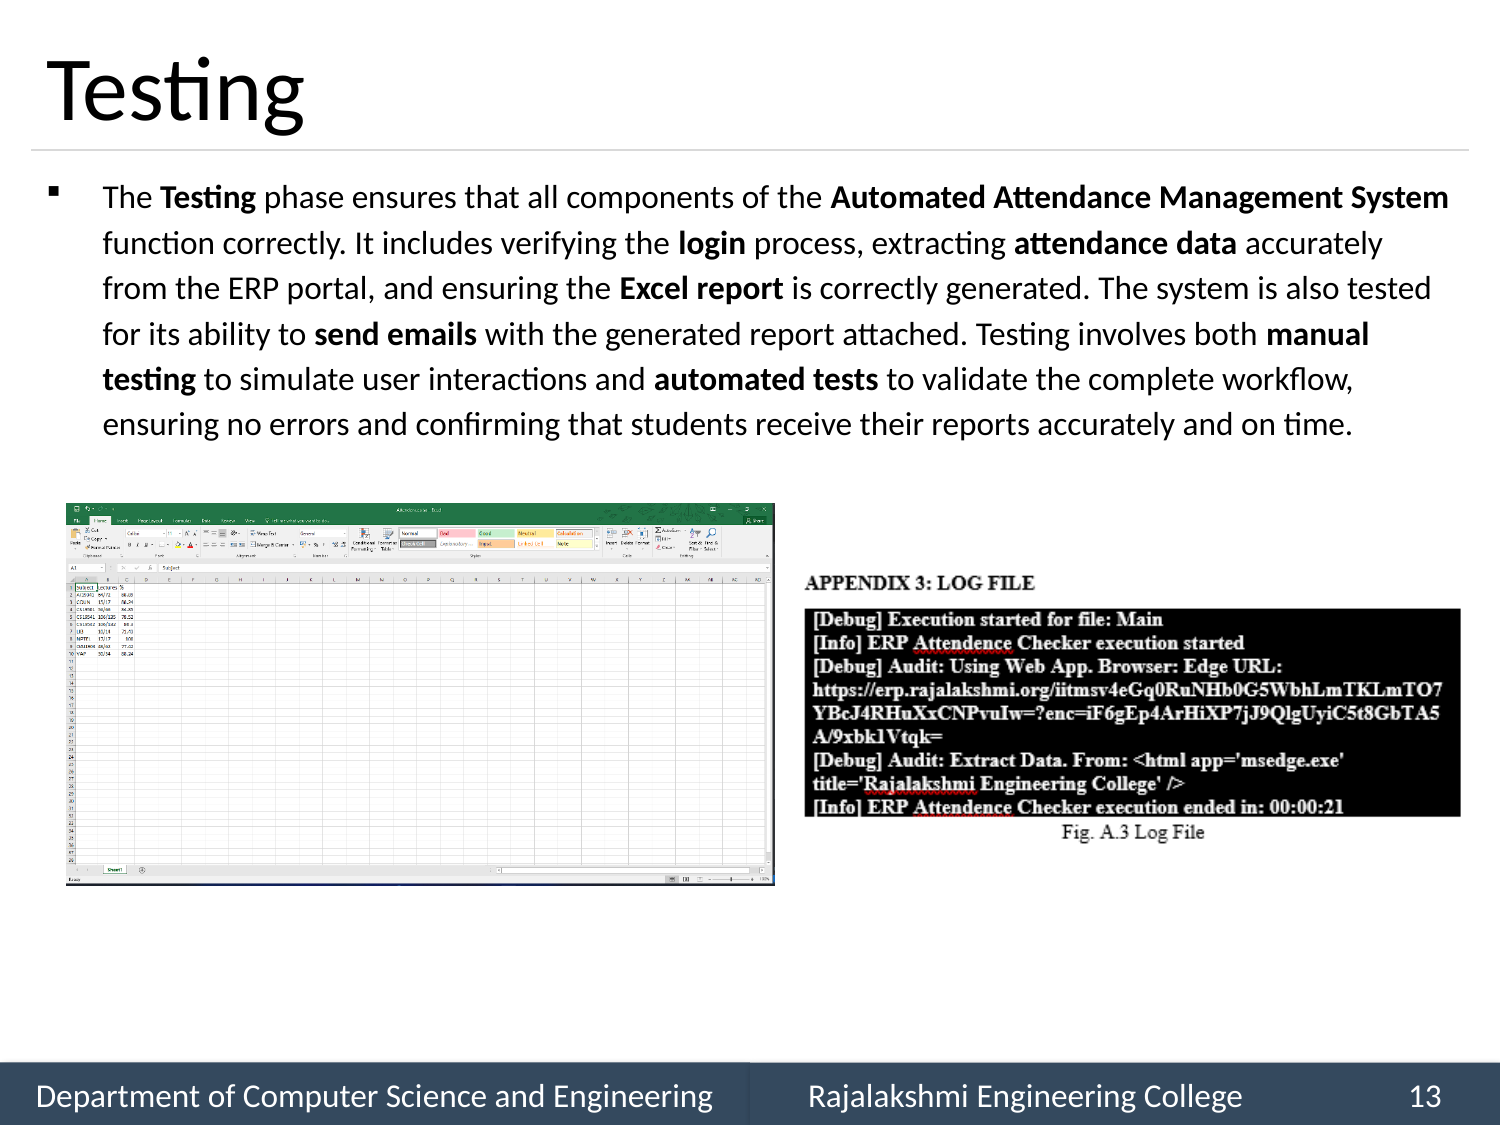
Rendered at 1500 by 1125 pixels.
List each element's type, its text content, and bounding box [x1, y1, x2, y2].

picture [791, 561, 1486, 865]
list The Testing phase ensures that all components of the Automated Attendance Management System function correctly. It includes verifying the login process, extracting attendance data accurately from the ERP portal, and ensuring the Excel report is correctly generated. The system is also tested for its ability to send emails with the generated report attached. Testing involves both manual testing to simulate user interactions and automated tests to validate the complete workflow, ensuring no errors and confirming that students receive their reports accurately and on time. [31, 162, 1469, 1038]
title Testing [31, 17, 1469, 150]
picture [65, 503, 776, 886]
